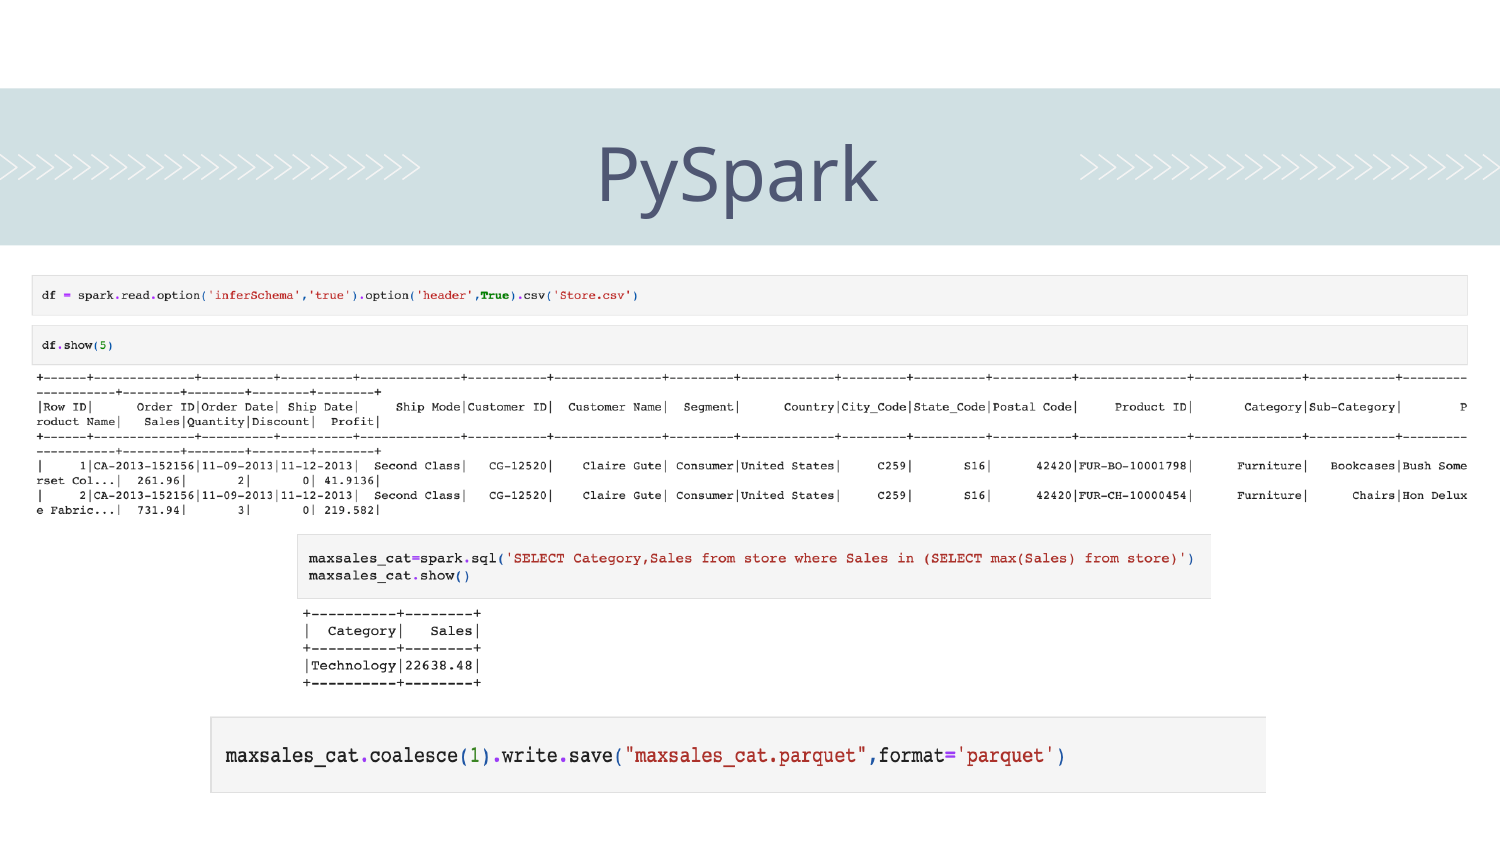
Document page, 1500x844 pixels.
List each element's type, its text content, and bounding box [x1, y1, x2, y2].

list PySpark [429, 88, 1046, 255]
picture [24, 269, 1476, 516]
picture [287, 529, 1211, 696]
picture [199, 710, 1266, 806]
